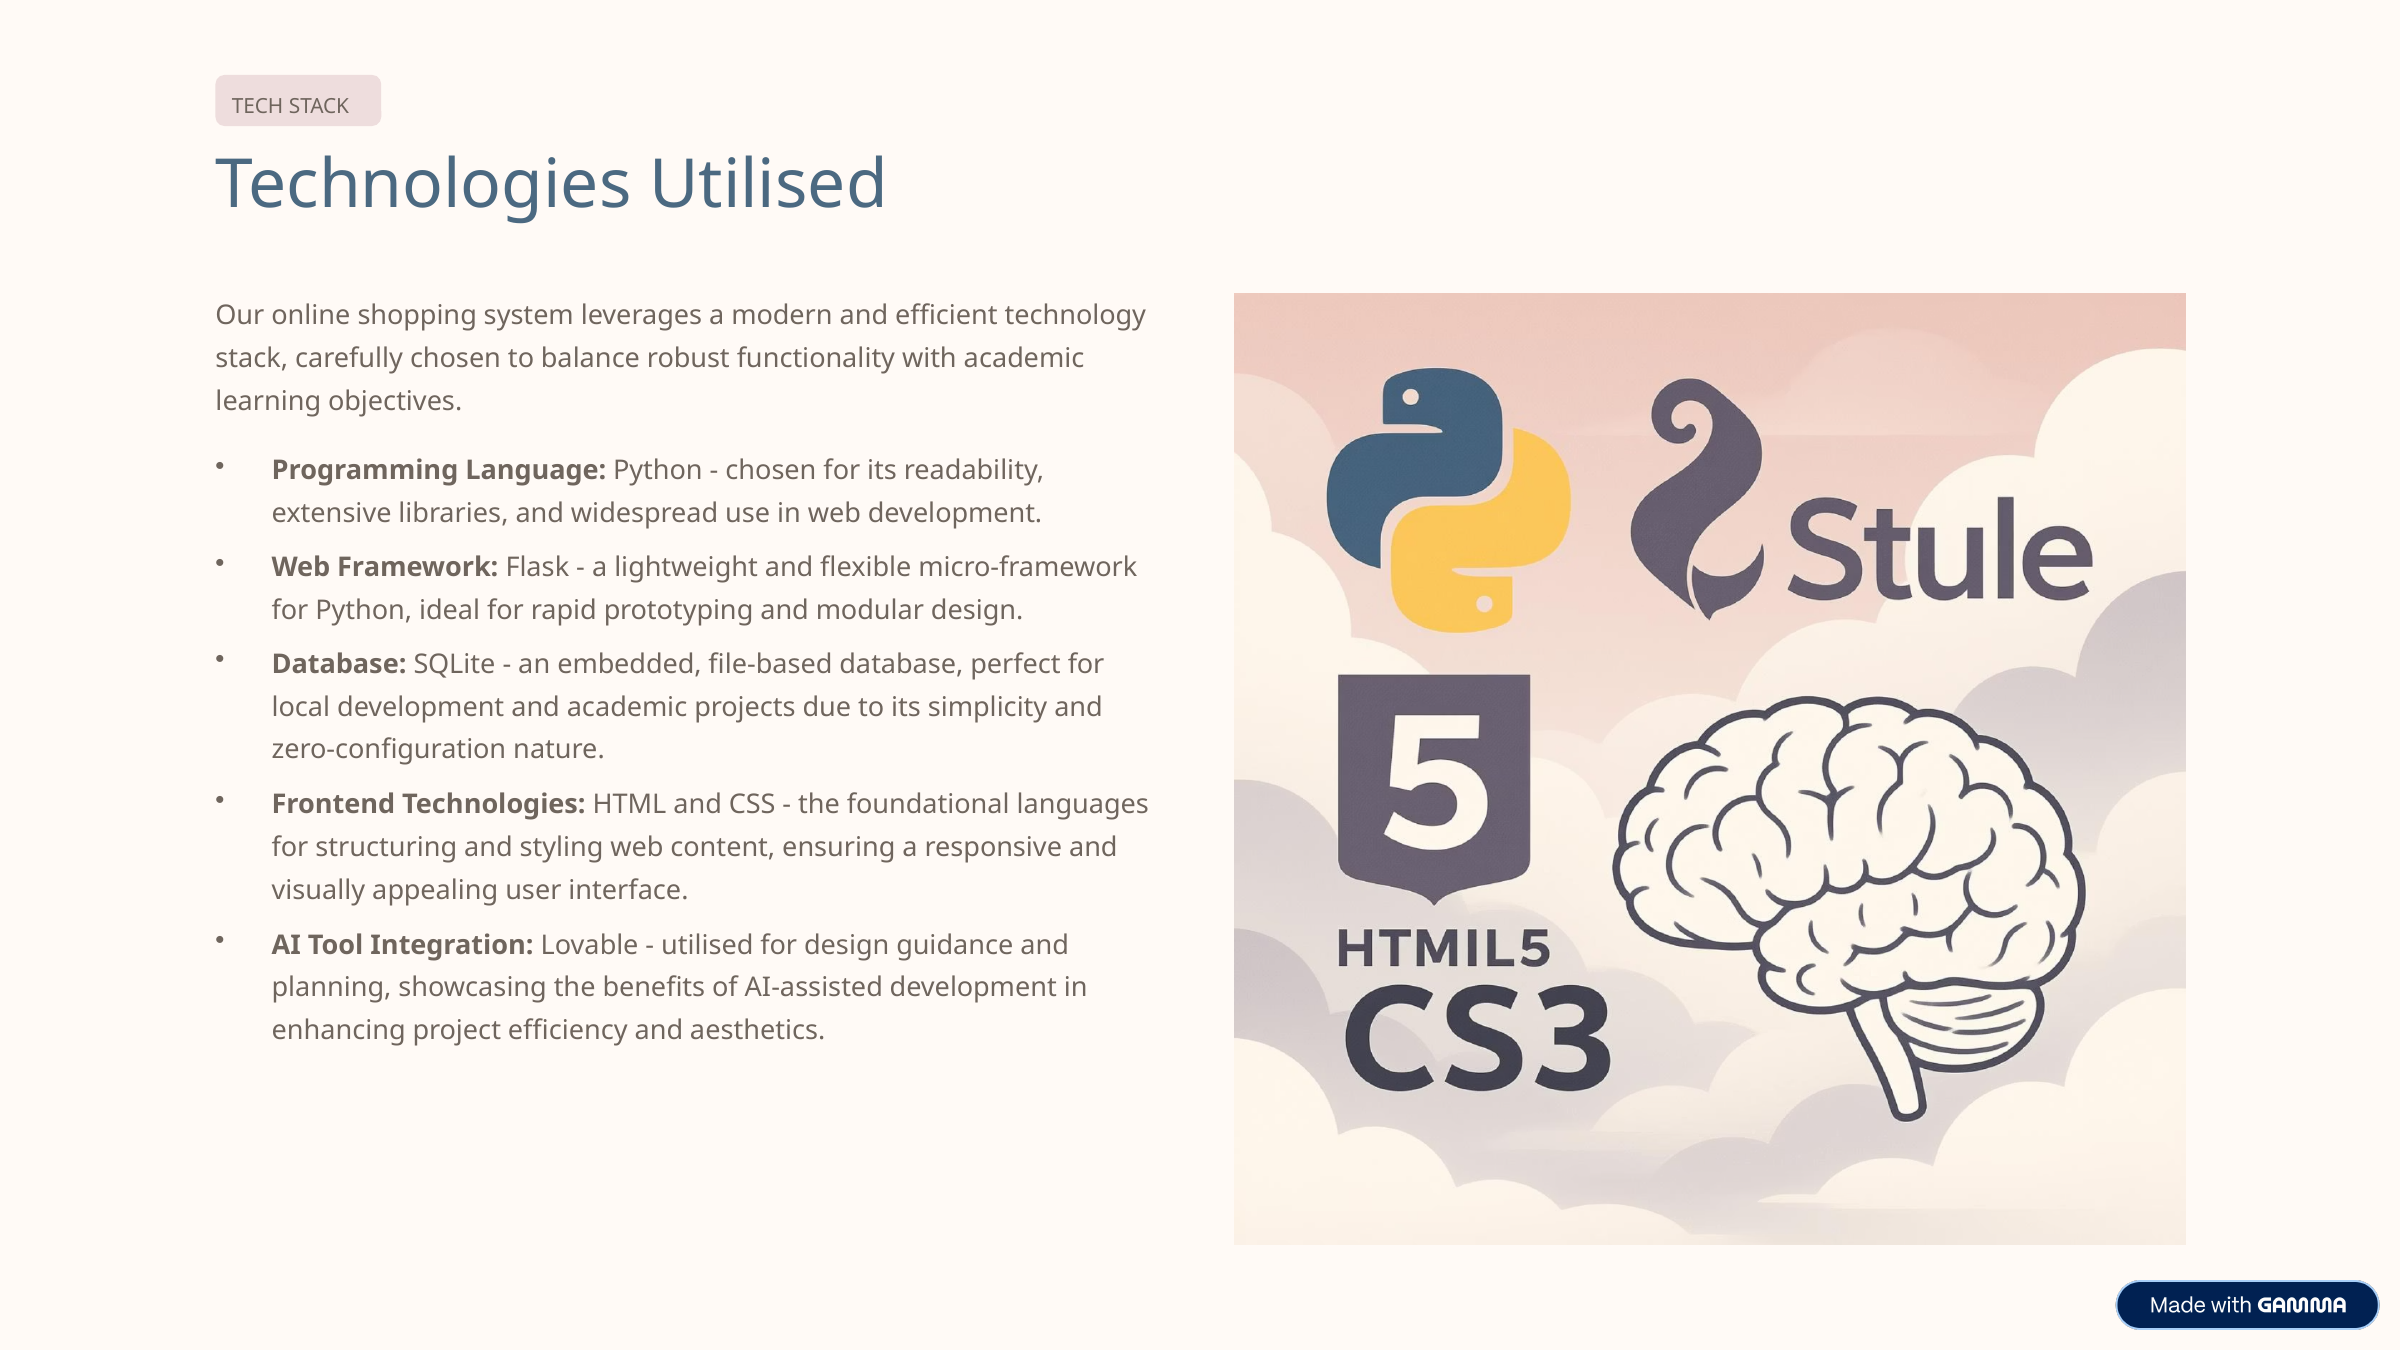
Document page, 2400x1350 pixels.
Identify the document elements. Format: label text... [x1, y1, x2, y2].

text_box AI Tool Integration: Lovable - utilised for design guidance and planning, showcasing the benefits of AI-assisted development in enhancing project efficiency and aesthetics. [215, 916, 1167, 1048]
picture [2106, 1271, 2389, 1339]
text_box [215, 74, 382, 127]
picture [1234, 293, 2186, 1245]
text_box Web Framework: Flask - a lightweight and flexible micro-framework for Python, ideal for rapid prototyping and modular design. [215, 539, 1167, 627]
text_box Our online shopping system leverages a modern and efficient technology stack, carefully chosen to balance robust functionality with academic learning objectives. [215, 287, 1167, 419]
text_box Programming Language: Python - chosen for its readability, extensive libraries, and widespread use in web development. [215, 442, 1167, 530]
text_box Technologies Utilised [215, 136, 897, 222]
text_box TECH STACK [231, 83, 365, 118]
text_box Database: SQLite - an embedded, file-based database, perfect for local development and academic projects due to its simplicity and zero-configuration nature. [215, 636, 1167, 767]
text_box Frontend Technologies: HTML and CSS - the foundational languages for structuring and styling web content, ensuring a responsive and visually appealing user interface. [215, 776, 1167, 908]
